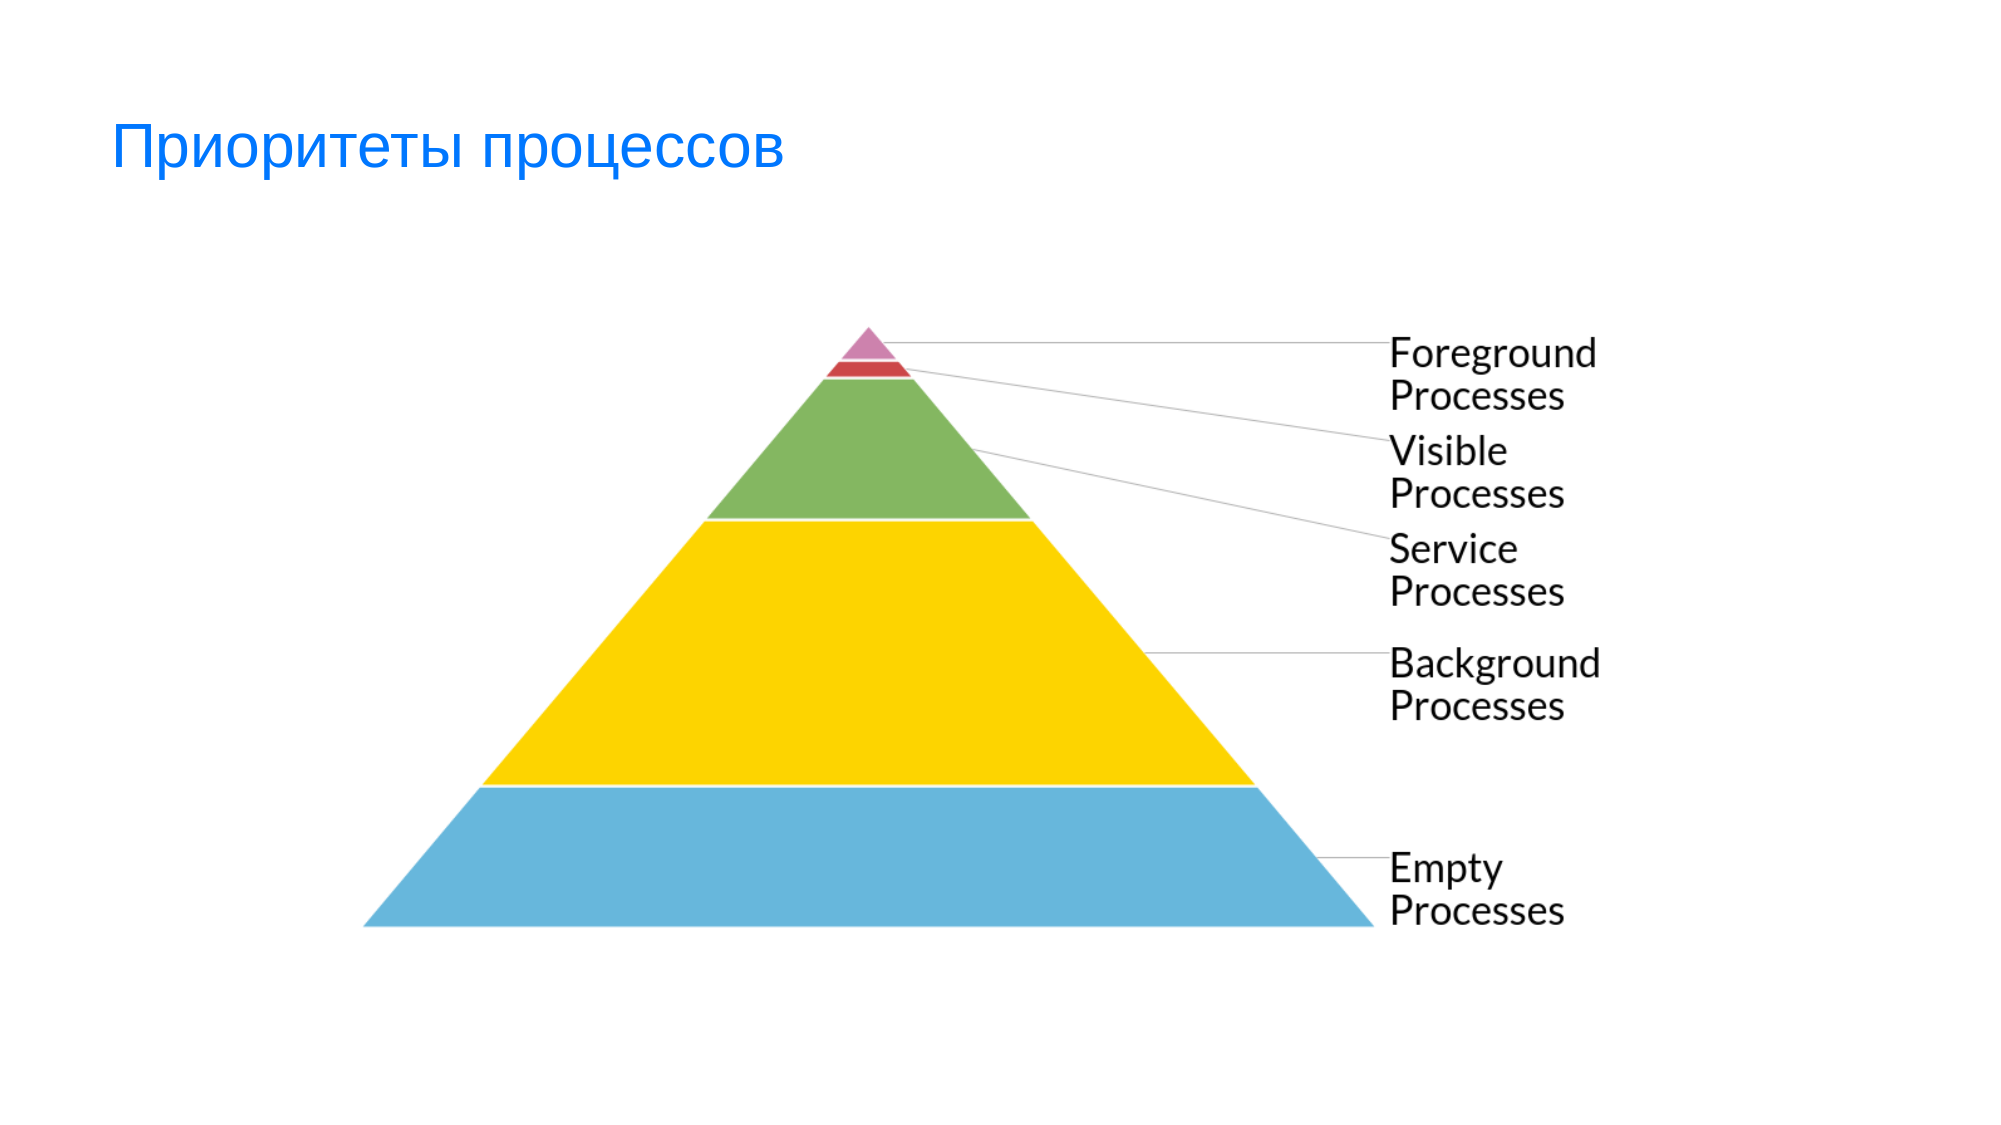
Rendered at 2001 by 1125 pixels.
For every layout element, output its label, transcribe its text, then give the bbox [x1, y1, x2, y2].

title Приоритеты процессов [110, 113, 827, 220]
picture [297, 312, 1703, 940]
